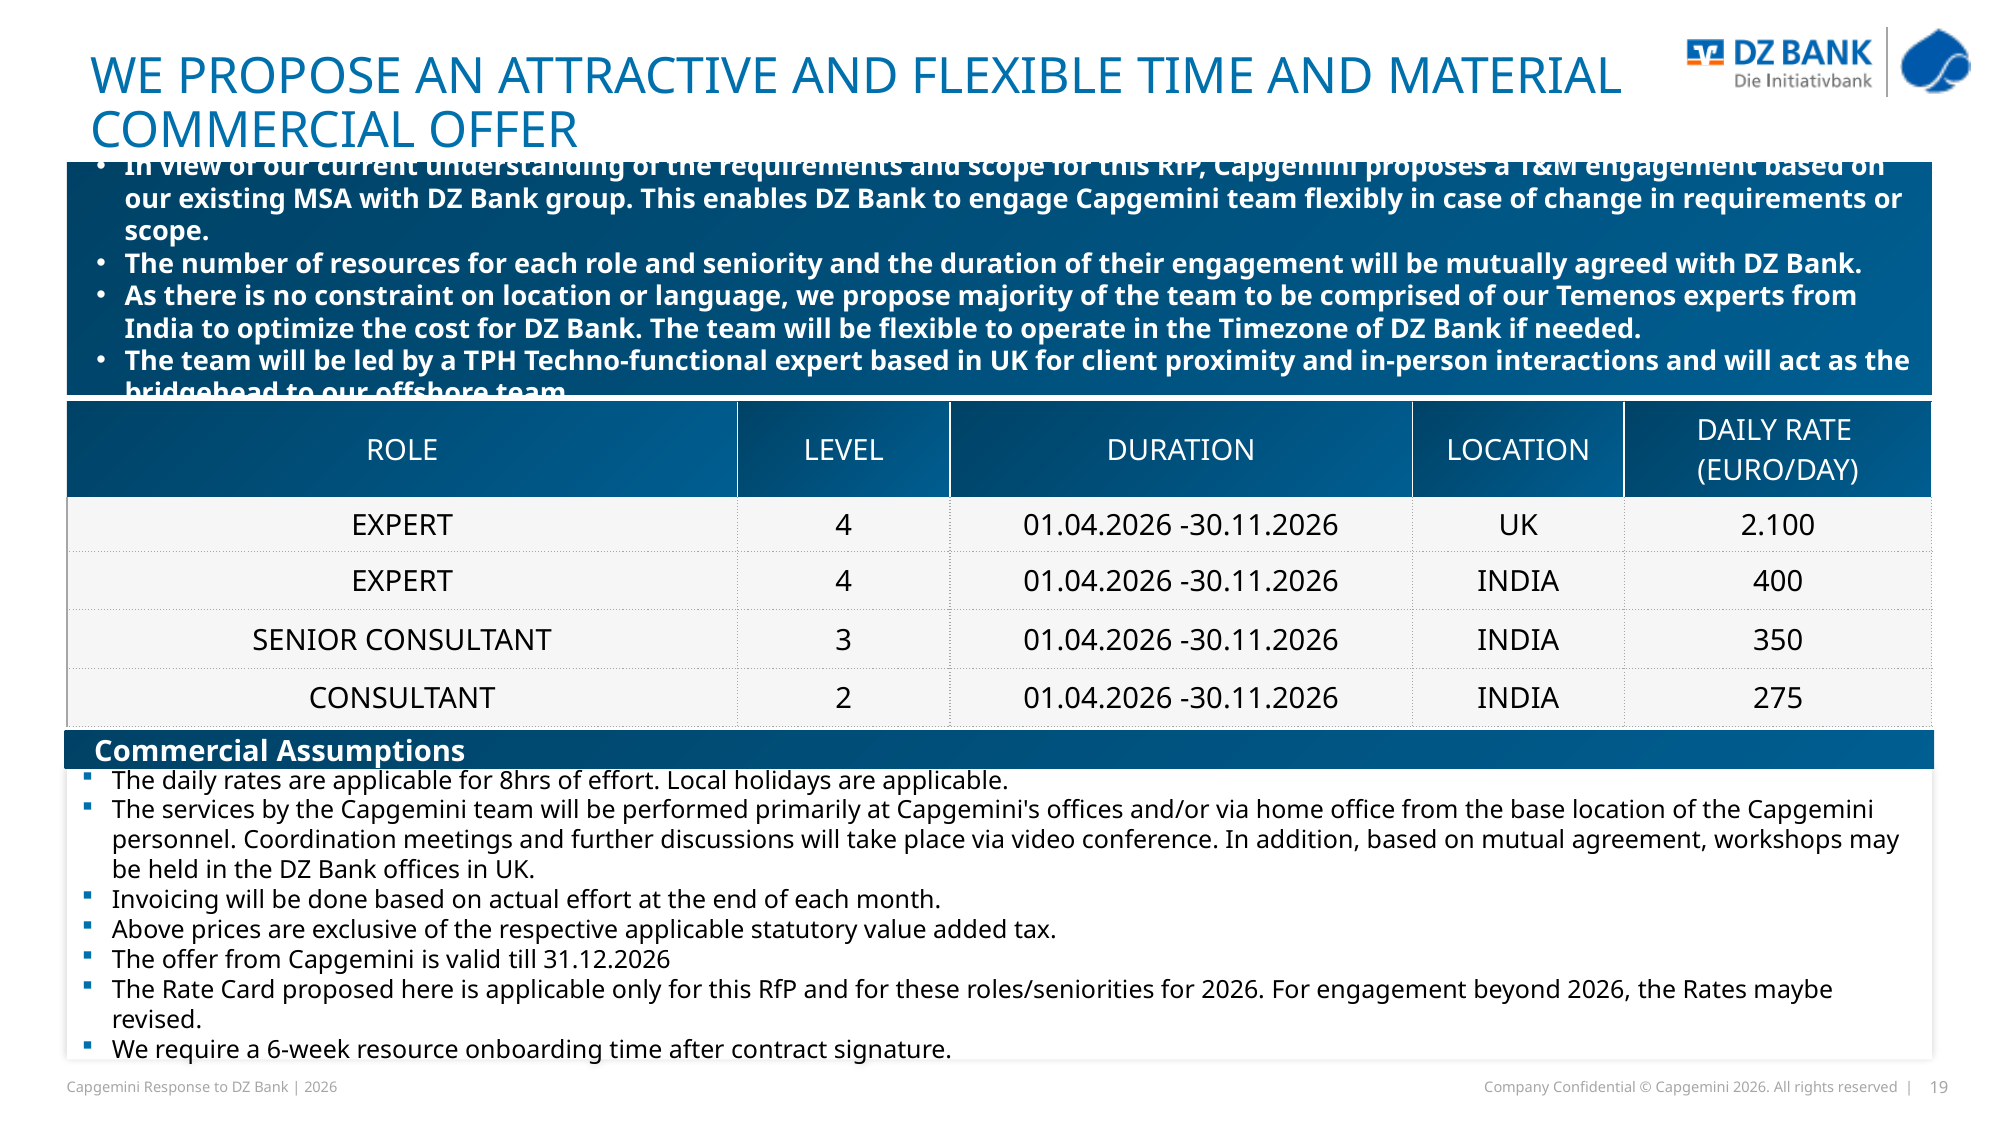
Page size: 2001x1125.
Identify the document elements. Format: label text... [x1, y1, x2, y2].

table_cell 4 [737, 551, 950, 610]
table_cell INDIA [1412, 610, 1624, 668]
table_cell 275 [1624, 668, 1932, 727]
table_cell 4 [737, 497, 950, 551]
table_cell UK [1412, 497, 1624, 551]
title WE PROPOSE AN ATTRACTIVE AND FLEXIBLE TIME AND MATERIAL COMMERCIAL OFFER [90, 50, 1910, 162]
table_cell EXPERT [68, 497, 737, 551]
text_box The daily rates are applicable for 8hrs of effort. Local holidays are applicable. The services by the Capgemini team will be performed primarily at Capgemini's offices and/or via home office from the base location of the Capgemini personnel. Coordination meetings and further discussions will take place via video conference. In addition, based on mutual agreement, workshops may be held in the DZ Bank offices in UK. Invoicing will be done based on actual effort at the end of each month. Above prices are exclusive of the respective applicable statutory value added tax. The offer from Capgemini is valid till 31.12.2026 The Rate Card proposed here is applicable only for this RfP and for these roles/seniorities for 2026. For engagement beyond 2026, the Rates maybe revised. We require a 6-week resource onboarding time after contract signature. [66, 769, 1933, 1060]
table_header LOCATION [1413, 402, 1623, 497]
table_cell 01.04.2026 -30.11.2026 [950, 668, 1412, 727]
table_cell 2.100 [1624, 497, 1932, 551]
table_cell 400 [1624, 551, 1932, 610]
table_cell 01.04.2026 -30.11.2026 [950, 497, 1412, 551]
table_header Daily rate (EURO/DAY) [1625, 402, 1931, 497]
text_box In view of our current understanding of the requirements and scope for this RfP, Capgemini proposes a T&M engagement based on our existing MSA with DZ Bank group. This enables DZ Bank to engage Capgemini team flexibly in case of change in requirements or scope. The number of resources for each role and seniority and the duration of their engagement will be mutually agreed with DZ Bank. As there is no constraint on location or language, we propose majority of the team to be comprised of our Temenos experts from India to optimize the cost for DZ Bank. The team will be flexible to operate in the Timezone of DZ Bank if needed. The team will be led by a TPH Techno-functional expert based in UK for client proximity and in-person interactions and will act as the bridgehead to our offshore team. [66, 162, 1932, 395]
table_cell EXPERT [68, 551, 737, 610]
table_cell SENIOR CONSULTANT [68, 610, 737, 668]
table_cell 01.04.2026 -30.11.2026 [950, 551, 1412, 610]
table_cell 2 [737, 668, 950, 727]
table_cell INDIA [1412, 668, 1624, 727]
table_cell INDIA [1412, 551, 1624, 610]
table_cell 350 [1624, 610, 1932, 668]
table_cell 3 [737, 610, 950, 668]
table_cell 01.04.2026 -30.11.2026 [950, 610, 1412, 668]
picture [1899, 23, 1971, 136]
table_header Level [738, 402, 949, 497]
table_cell CONSULTANT [68, 668, 737, 727]
table_header Duration [951, 402, 1412, 497]
table_header Role [67, 402, 737, 497]
text_box Commercial Assumptions [64, 730, 1935, 769]
